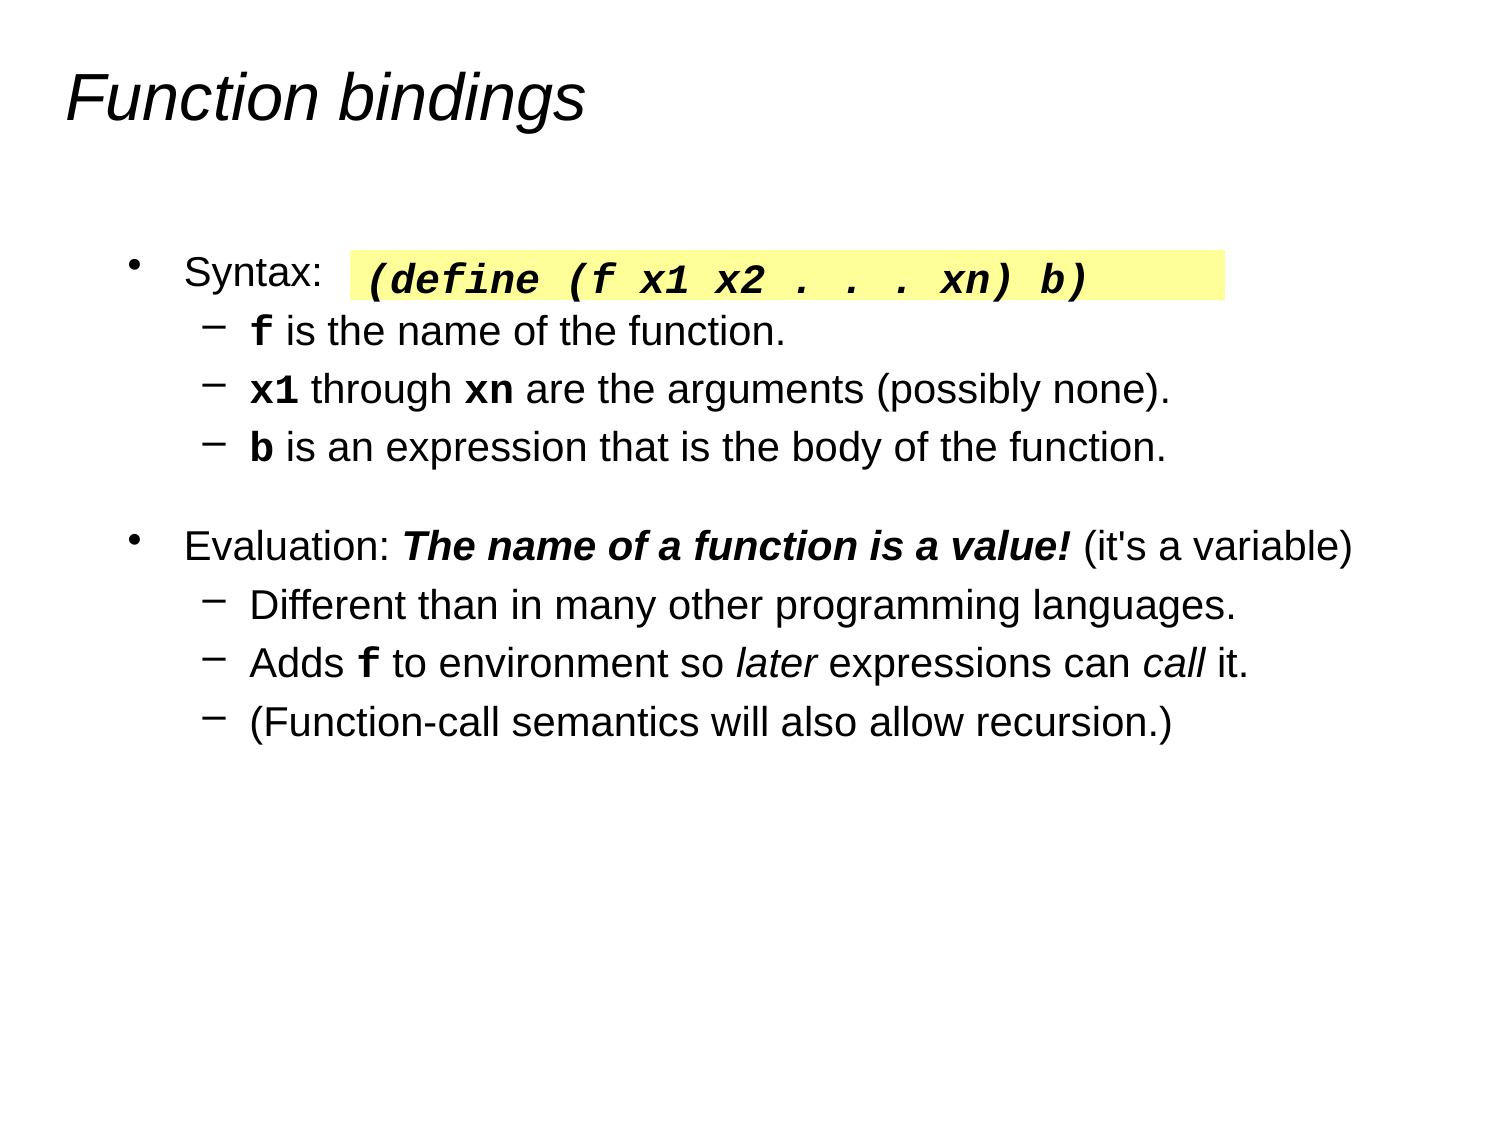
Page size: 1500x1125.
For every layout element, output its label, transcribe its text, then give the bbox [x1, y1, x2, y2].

title Function bindings [49, 49, 1451, 138]
text_box (define (f x1 x2 . . . xn) b) [350, 249, 1225, 300]
list Syntax: f is the name of the function. x1 through xn are the arguments (possibly none). b is an expression that is the body of the function. Evaluation: The name of a function is a value! (it's a variable) Different than in many other programming languages. Adds f to environment so later expressions can call it. (Function-call semantics will also allow recursion.) [112, 237, 1451, 1038]
